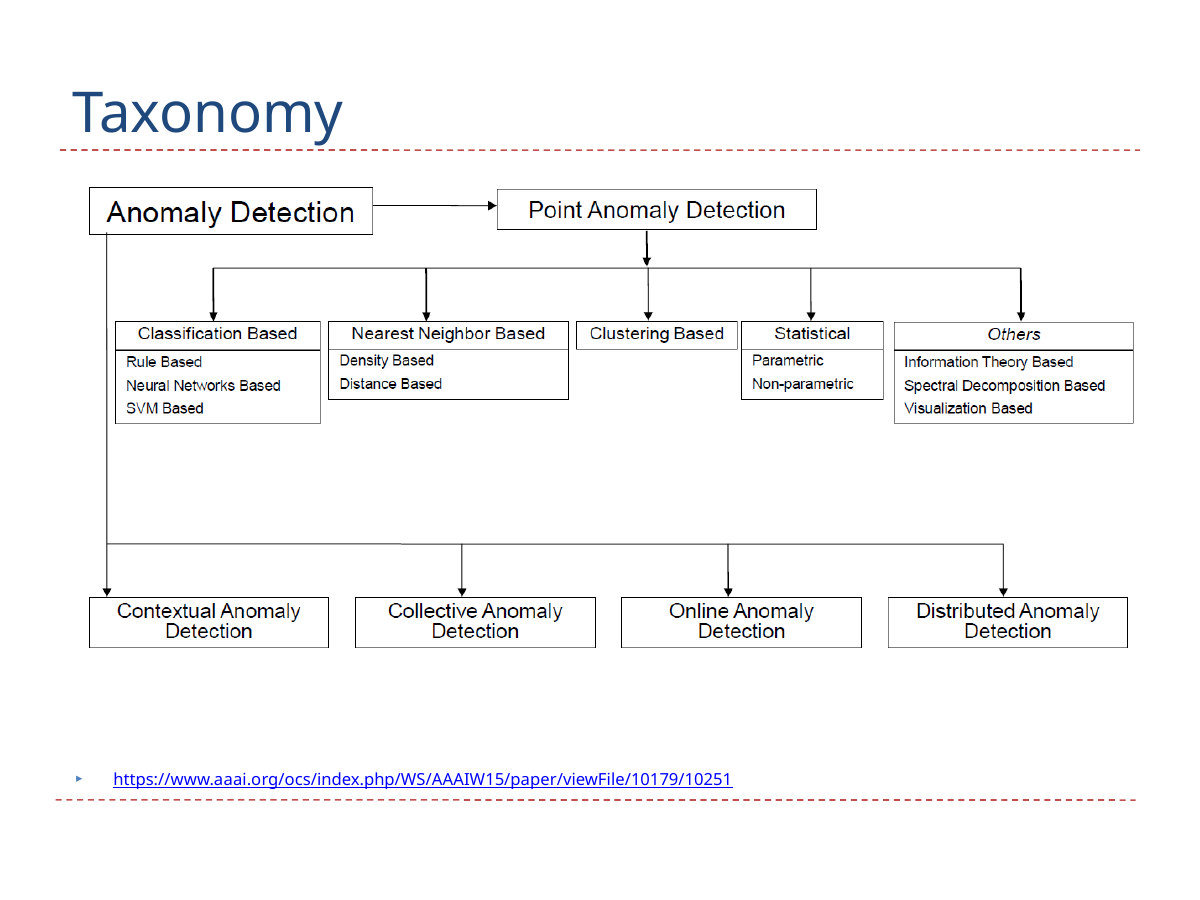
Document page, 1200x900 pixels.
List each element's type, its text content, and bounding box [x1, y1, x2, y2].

list https://www.aaai.org/ocs/index.php/WS/AAAIW15/paper/viewFile/10179/10251 [62, 762, 1138, 888]
picture [74, 174, 1134, 663]
title Taxonomy [60, 20, 1140, 150]
